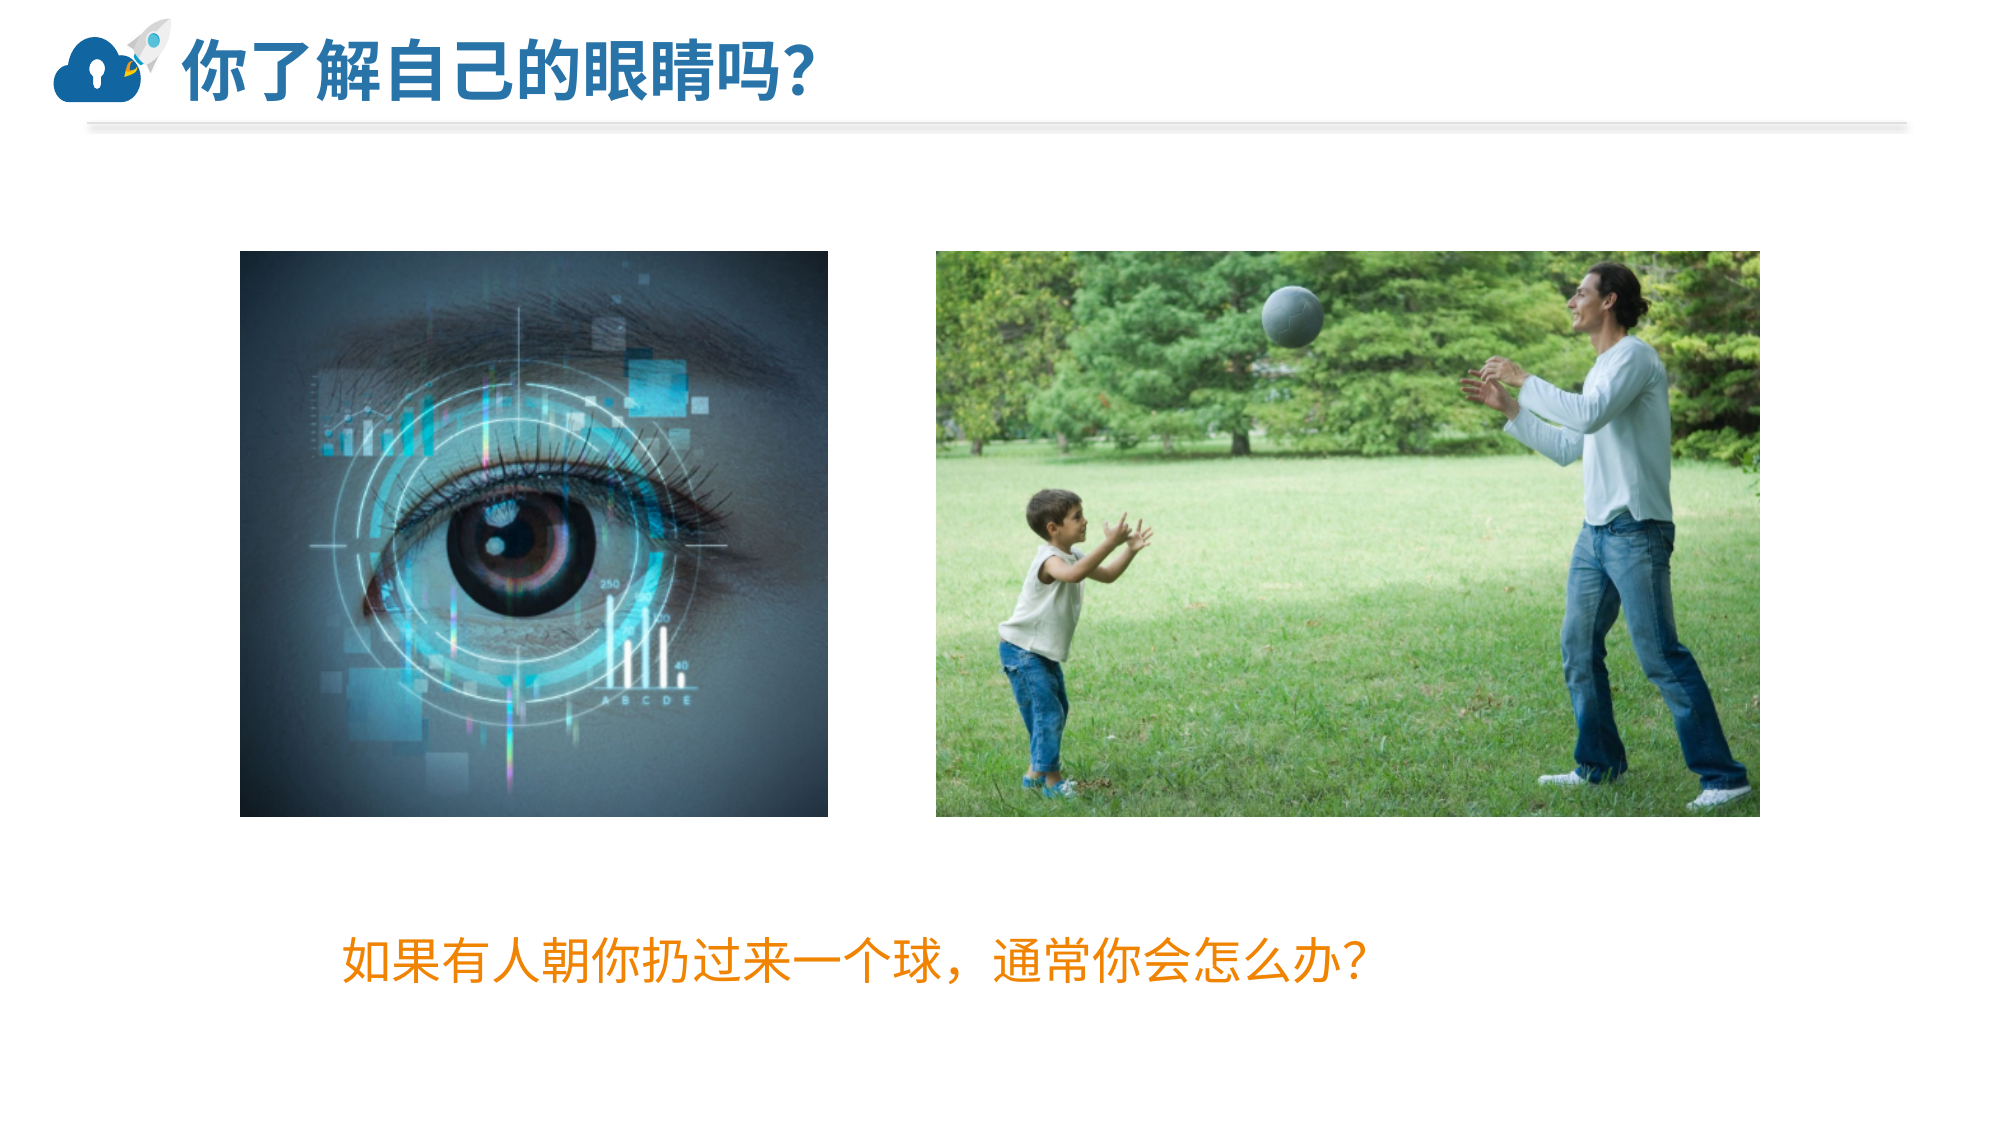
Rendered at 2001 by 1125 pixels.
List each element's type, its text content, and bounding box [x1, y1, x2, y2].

picture [936, 250, 1760, 818]
picture [240, 251, 829, 818]
title 你了解自己的眼睛吗？ [181, 29, 1516, 108]
text_box 如果有人朝你扔过来一个球，通常你会怎么办？ [327, 944, 1705, 998]
picture [113, 7, 182, 91]
